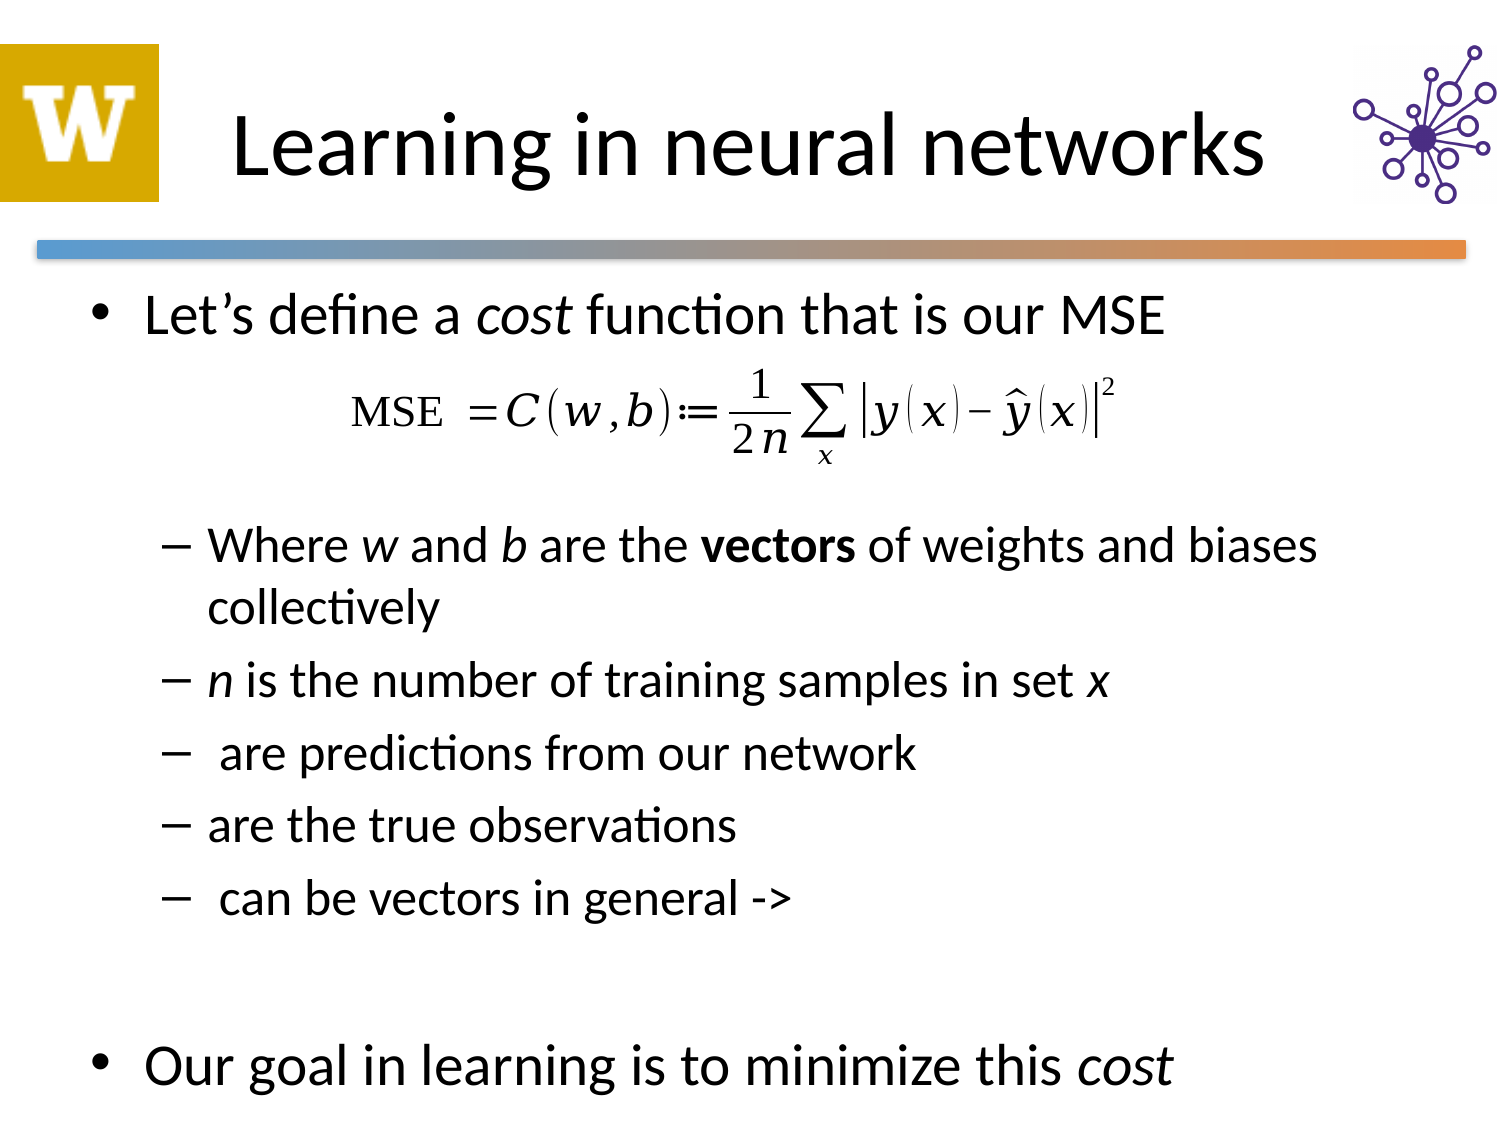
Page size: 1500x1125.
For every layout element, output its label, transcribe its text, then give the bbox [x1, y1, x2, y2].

picture [0, 44, 159, 202]
title Learning in neural networks [75, 45, 1425, 233]
picture [1425, 45, 1497, 204]
